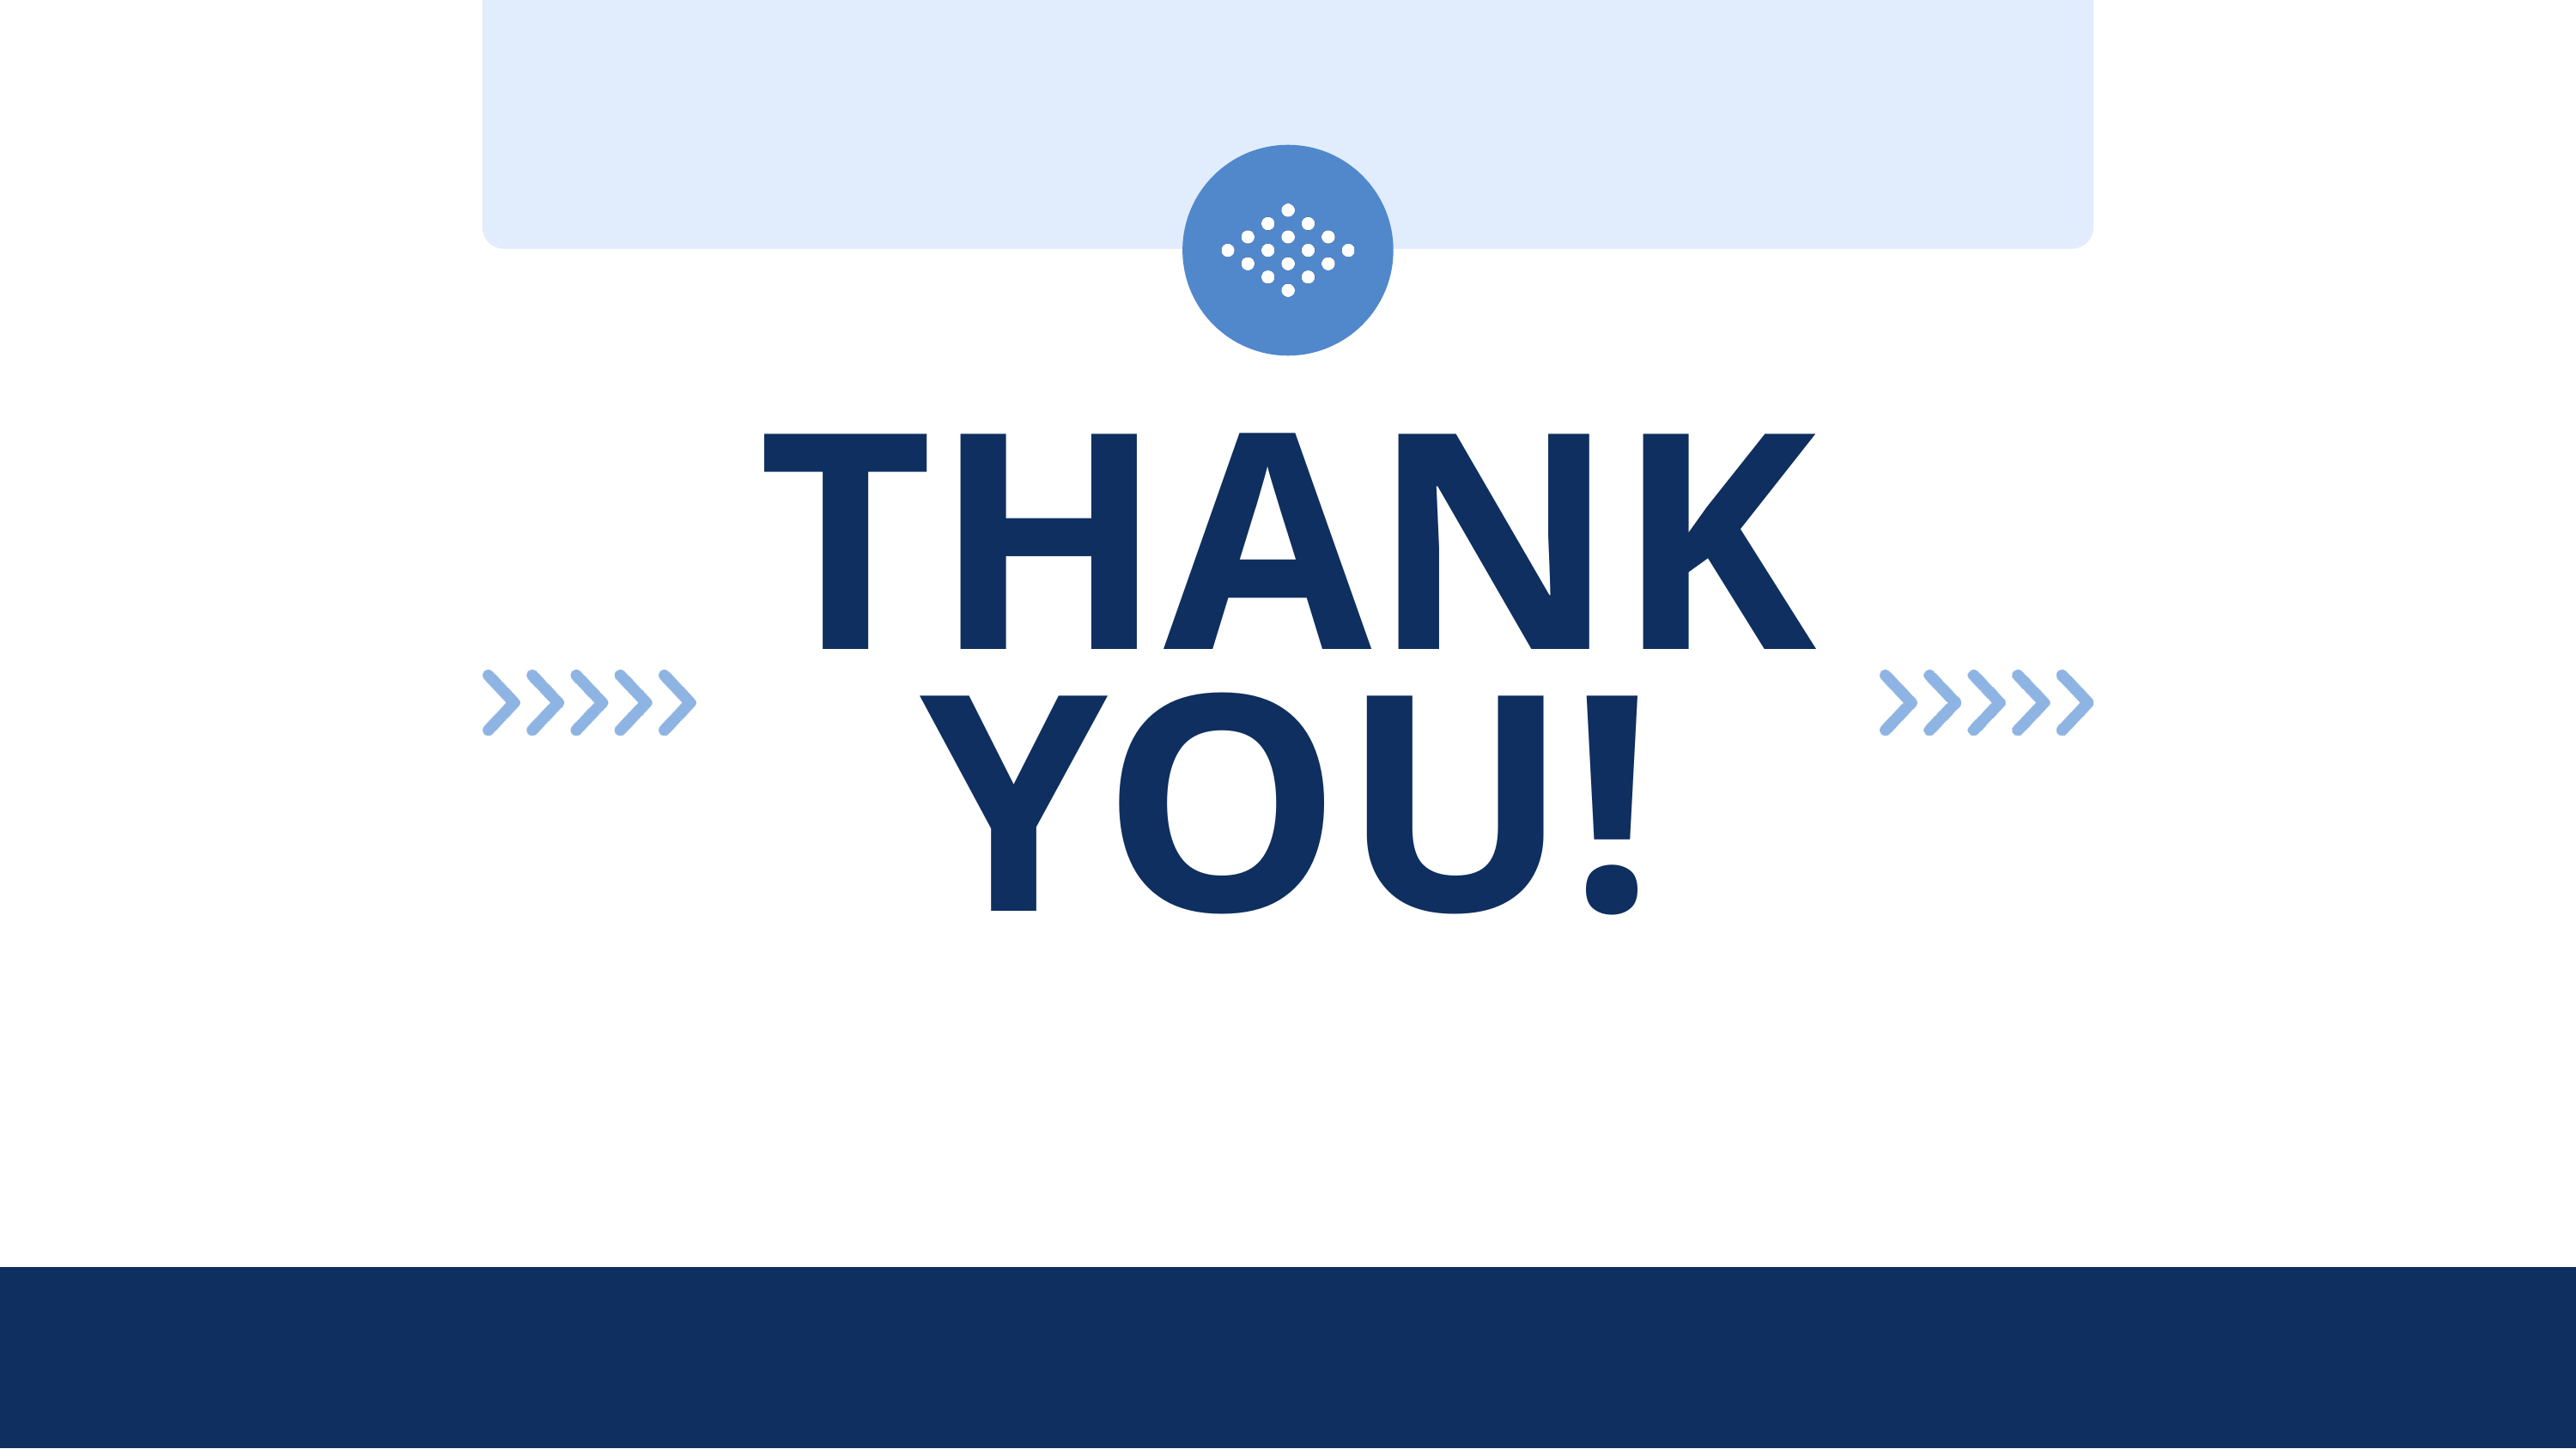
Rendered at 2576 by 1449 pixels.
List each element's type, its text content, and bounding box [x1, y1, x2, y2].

text_box [1879, 669, 2094, 736]
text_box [0, 1266, 2576, 1449]
text_box [482, 669, 696, 736]
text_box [1182, 144, 1394, 356]
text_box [482, 0, 2094, 249]
text_box THANK YOU! [629, 447, 1947, 972]
